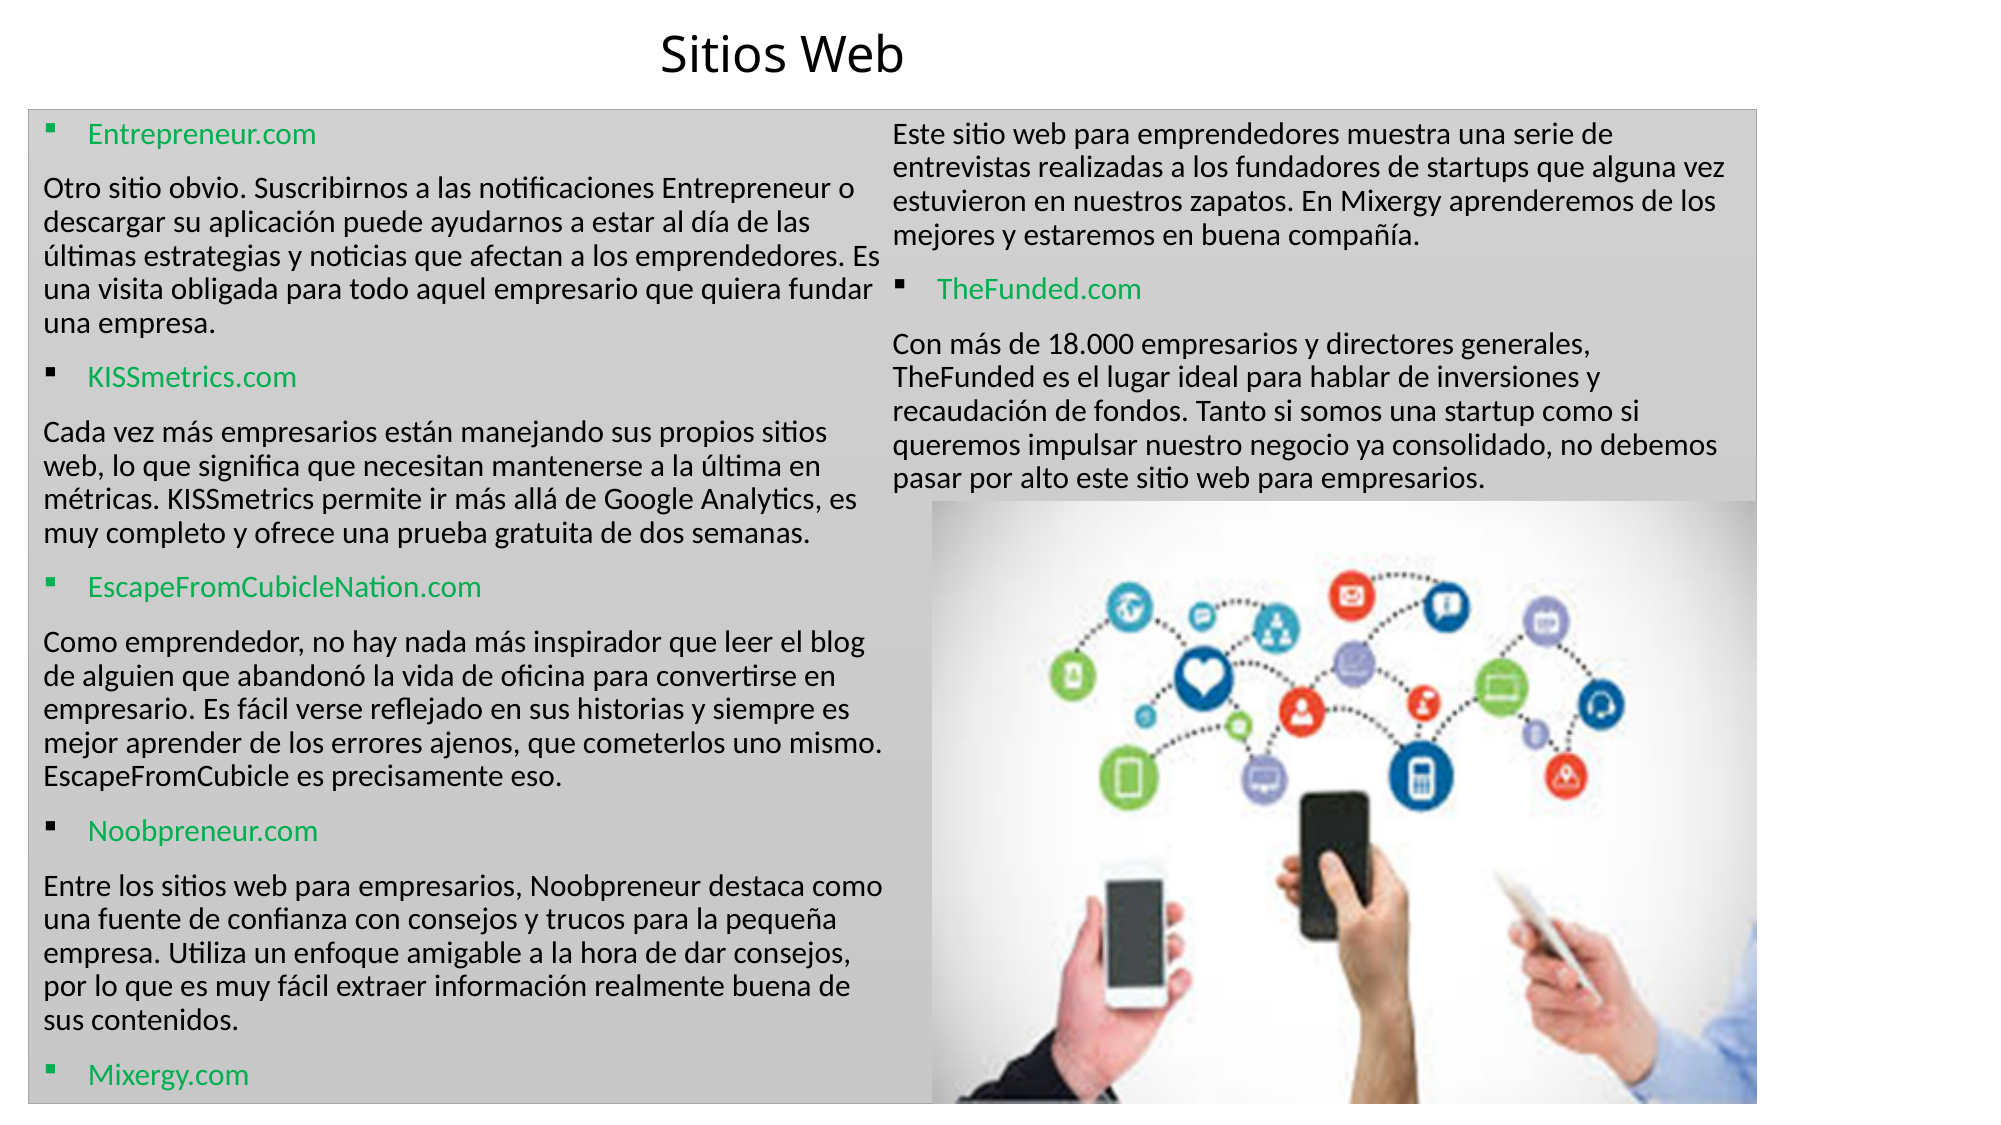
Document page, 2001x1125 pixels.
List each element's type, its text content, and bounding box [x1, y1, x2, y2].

title Sitios Web [645, 21, 1677, 92]
picture [932, 501, 1757, 1104]
list Entrepreneur.com Otro sitio obvio. Suscribirnos a las notificaciones Entrepreneur o descargar su aplicación puede ayudarnos a estar al día de las últimas estrategias y noticias que afectan a los emprendedores. Es una visita obligada para todo aquel empresario que quiera fundar una empresa. KISSmetrics.com Cada vez más empresarios están manejando sus propios sitios web, lo que significa que necesitan mantenerse a la última en métricas. KISSmetrics permite ir más allá de Google Analytics, es muy completo y ofrece una prueba gratuita de dos semanas. EscapeFromCubicleNation.com Como emprendedor, no hay nada más inspirador que leer el blog de alguien que abandonó la vida de oficina para convertirse en empresario. Es fácil verse reflejado en sus historias y siempre es mejor aprender de los errores ajenos, que cometerlos uno mismo. EscapeFromCubicle es precisamente eso. Noobpreneur.com Entre los sitios web para empresarios, Noobpreneur destaca como una fuente de confianza con consejos y trucos para la pequeña empresa. Utiliza un enfoque amigable a la hora de dar consejos, por lo que es muy fácil extraer información realmente buena de sus contenidos. Mixergy.com Este sitio web para emprendedores muestra una serie de entrevistas realizadas a los fundadores de startups que alguna vez estuvieron en nuestros zapatos. En Mixergy aprenderemos de los mejores y estaremos en buena compañía. TheFunded.com Con más de 18.000 empresarios y directores generales, TheFunded es el lugar ideal para hablar de inversiones y recaudación de fondos. Tanto si somos una startup como si queremos impulsar nuestro negocio ya consolidado, no debemos pasar por alto este sitio web para empresarios. [28, 109, 1757, 1104]
